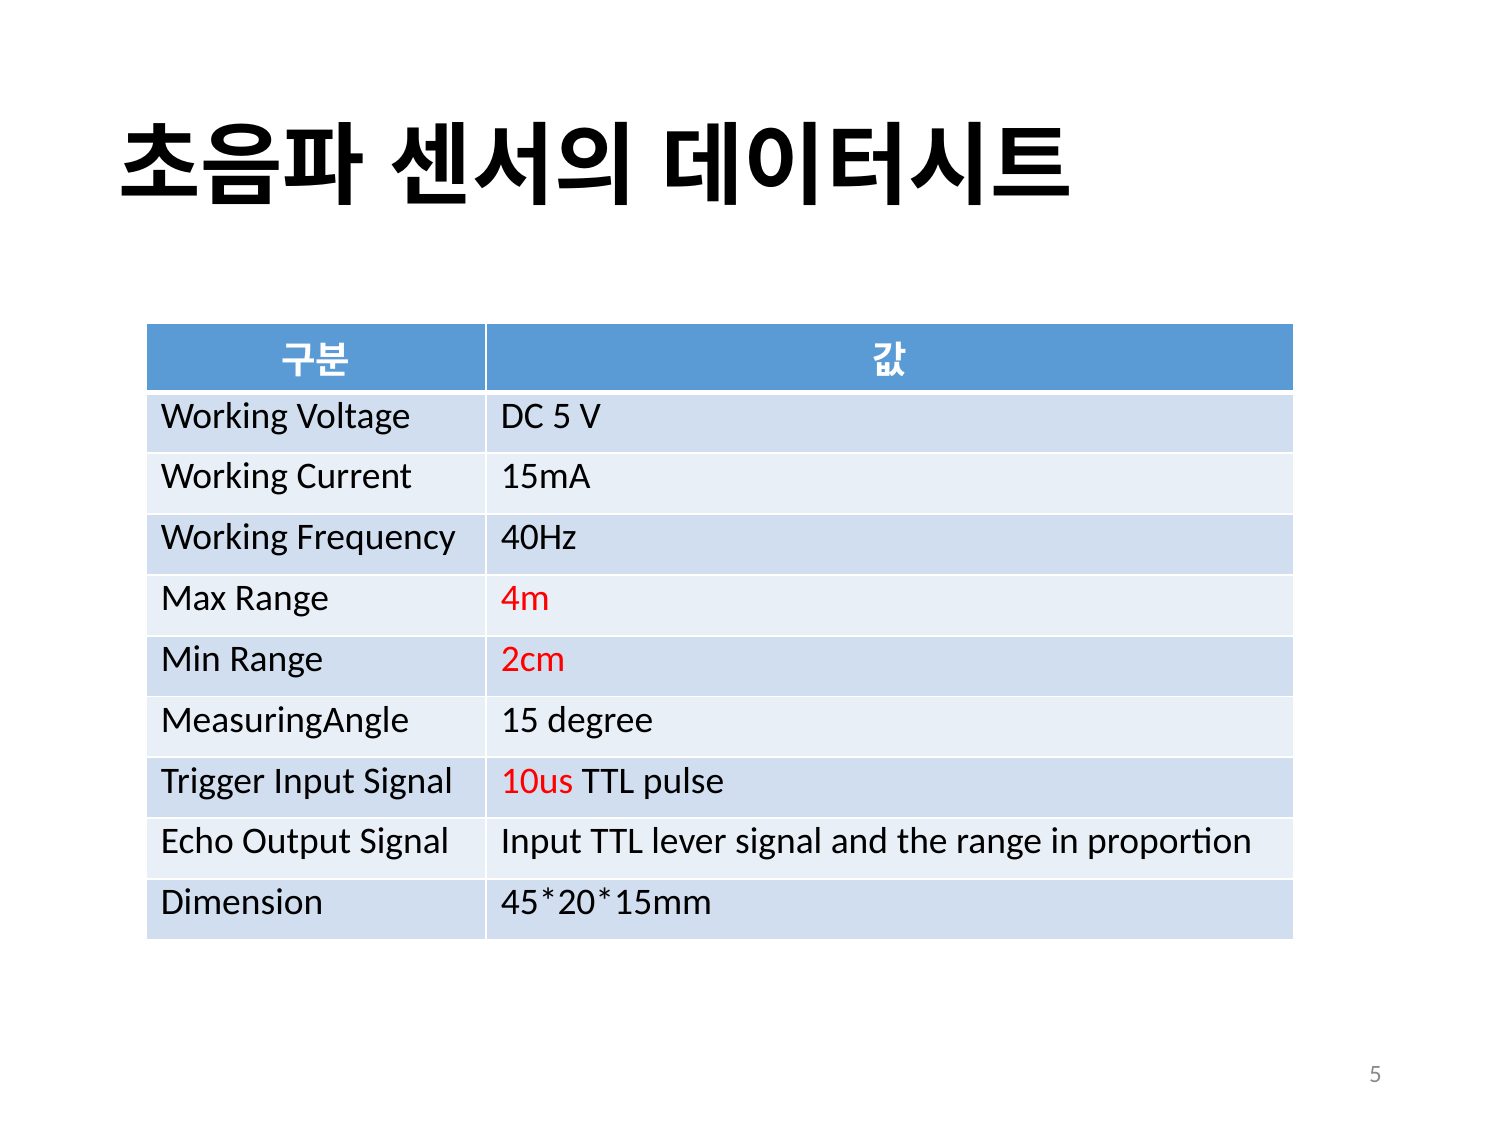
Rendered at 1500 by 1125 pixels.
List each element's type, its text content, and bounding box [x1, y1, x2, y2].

table_cell Echo Output Signal [147, 819, 485, 878]
table_cell 45*20*15mm [487, 880, 1293, 939]
table_cell Max Range [147, 576, 485, 635]
table_cell Working Voltage [147, 395, 485, 452]
table_cell DC 5 V [487, 395, 1293, 452]
table_cell 15 degree [487, 697, 1293, 756]
table_cell Dimension [147, 880, 485, 939]
table_cell 40Hz [487, 515, 1293, 574]
table_cell 15mA [487, 454, 1293, 513]
table_cell Min Range [147, 637, 485, 696]
title 초음파 센서의 데이터시트 [103, 59, 1397, 278]
table_header 구분 [147, 324, 485, 390]
table_cell Input TTL lever signal and the range in proportion [487, 819, 1293, 878]
table_cell Trigger Input Signal [147, 758, 485, 817]
table_cell 4m [487, 576, 1293, 635]
table_cell Working Current [147, 454, 485, 513]
table_cell 10us TTL pulse [487, 758, 1293, 817]
table_cell MeasuringAngle [147, 697, 485, 756]
slide_number 5 [1059, 1042, 1397, 1103]
table_cell 2cm [487, 637, 1293, 696]
table_cell Working Frequency [147, 515, 485, 574]
table_header 값 [487, 324, 1293, 390]
